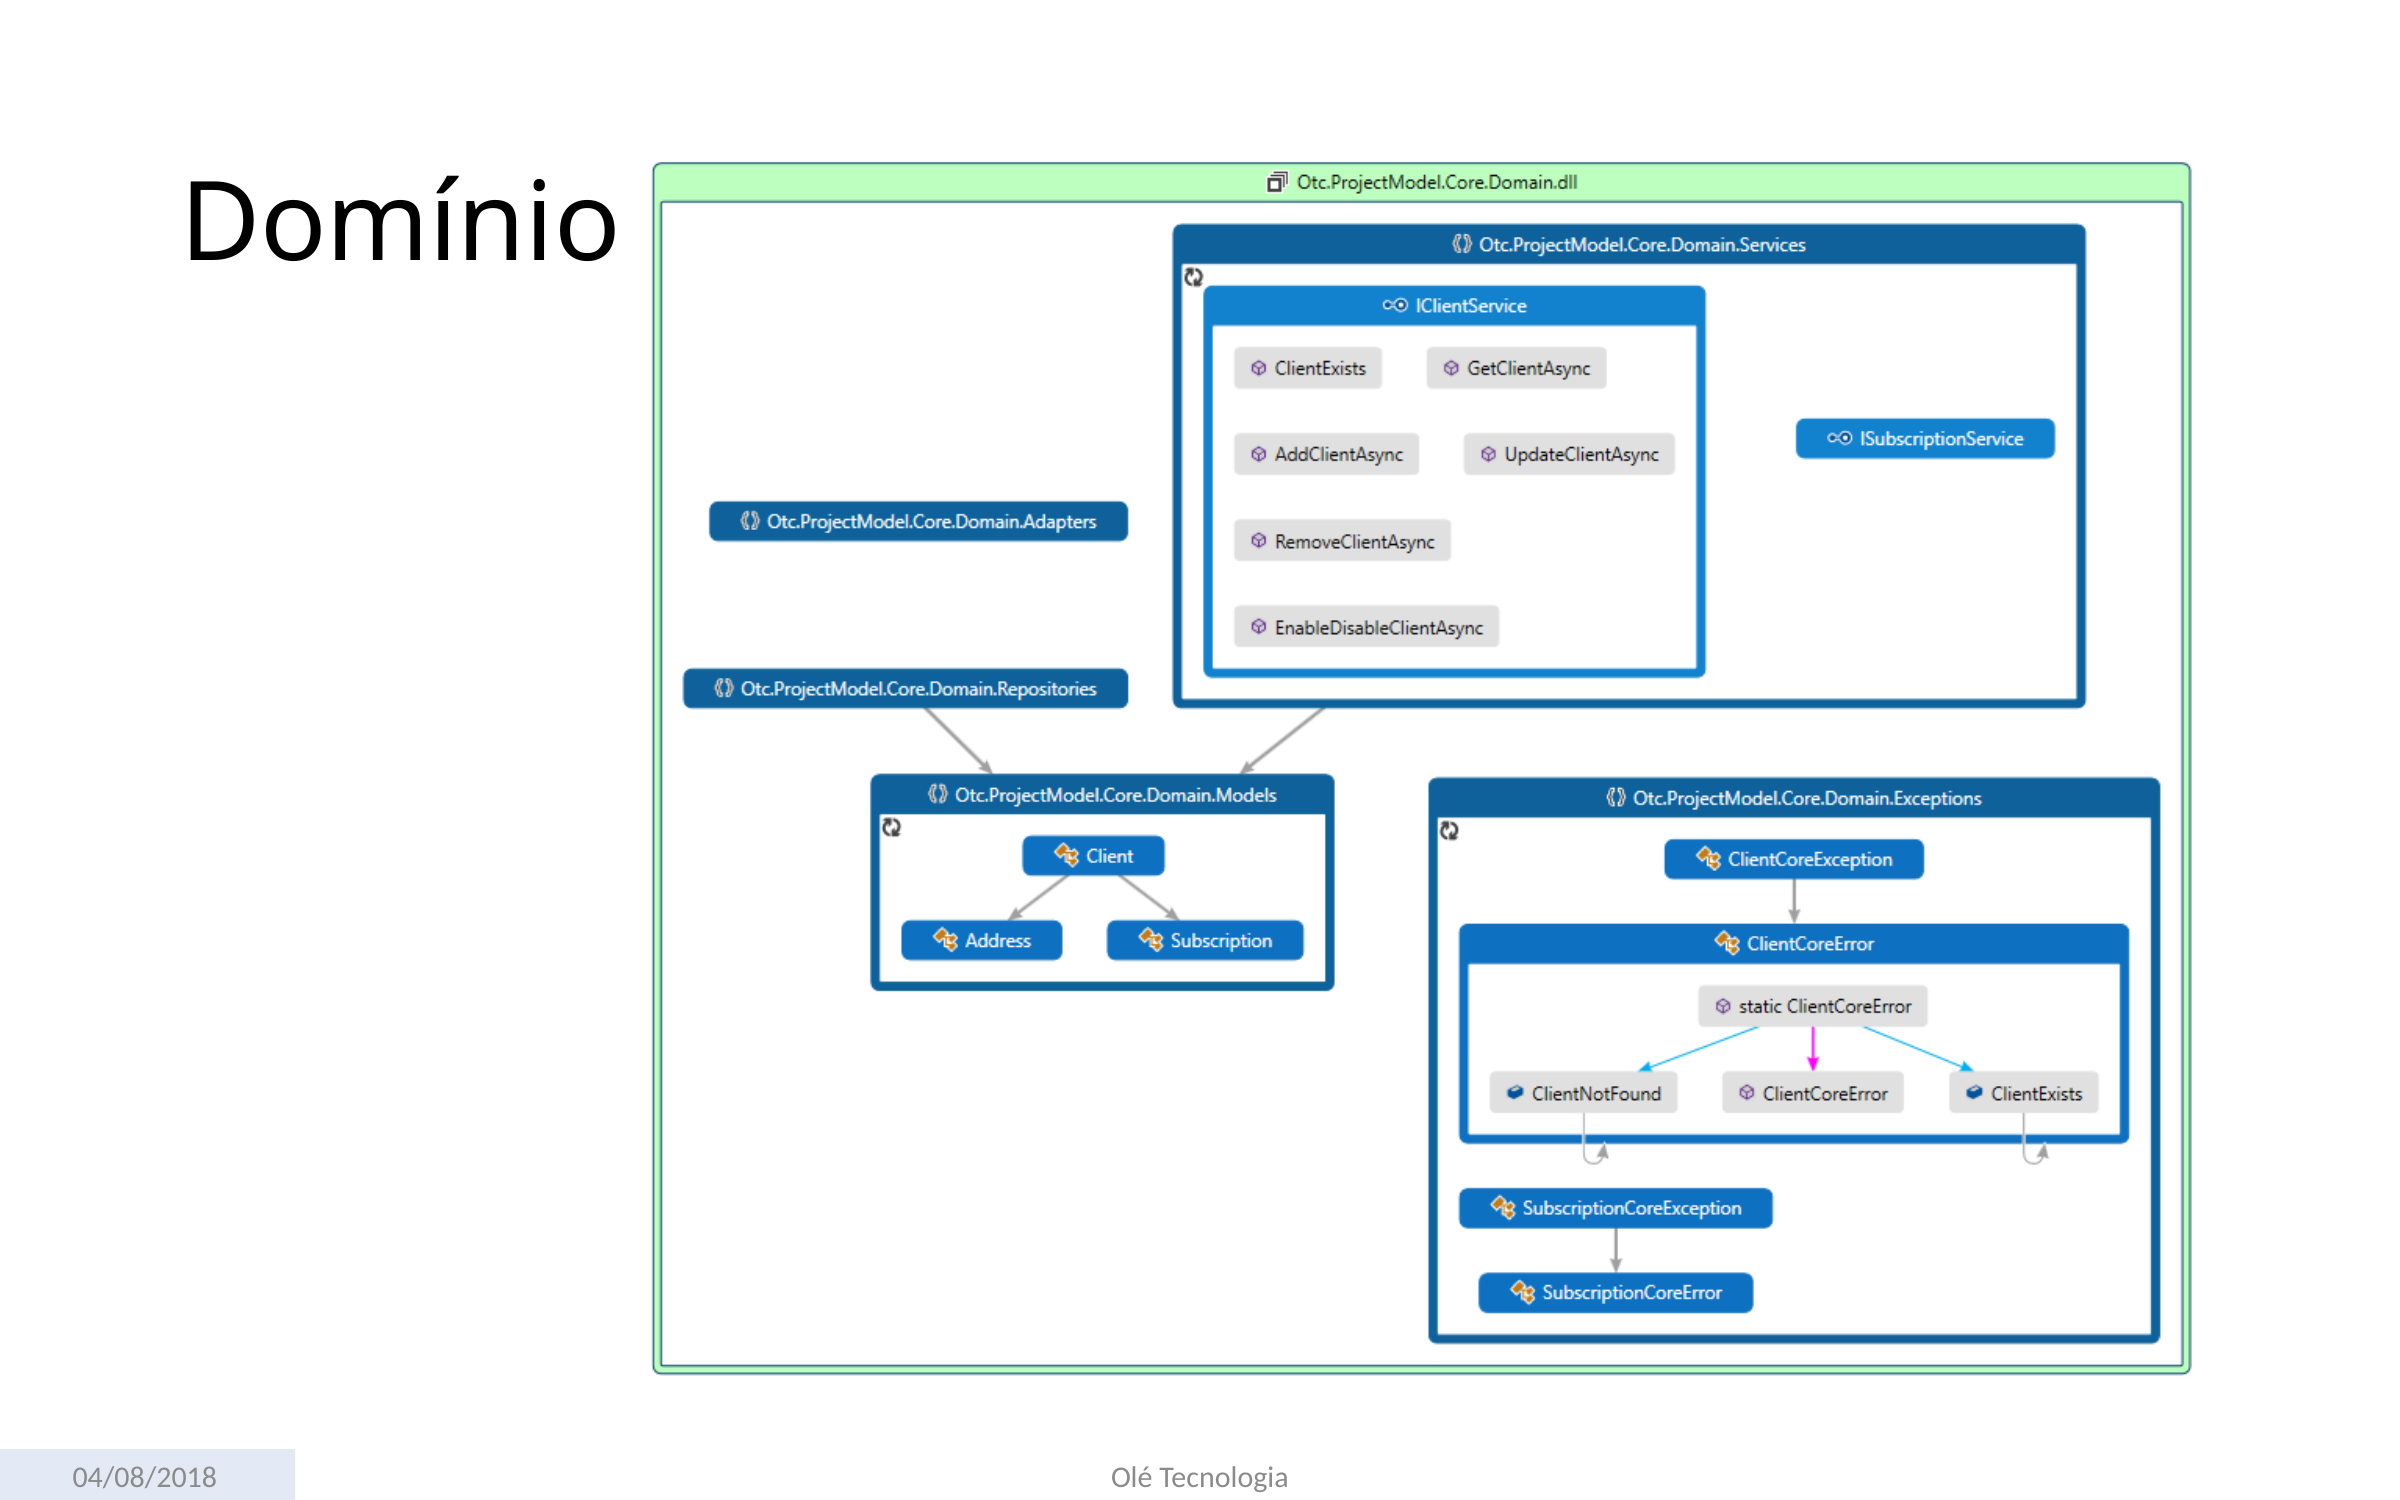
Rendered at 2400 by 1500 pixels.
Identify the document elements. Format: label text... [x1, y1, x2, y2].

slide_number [57, 1435, 598, 1500]
title Domínio [165, 79, 2235, 370]
picture [639, 150, 2206, 1390]
footer Olé Tecnologia [795, 1435, 1605, 1500]
